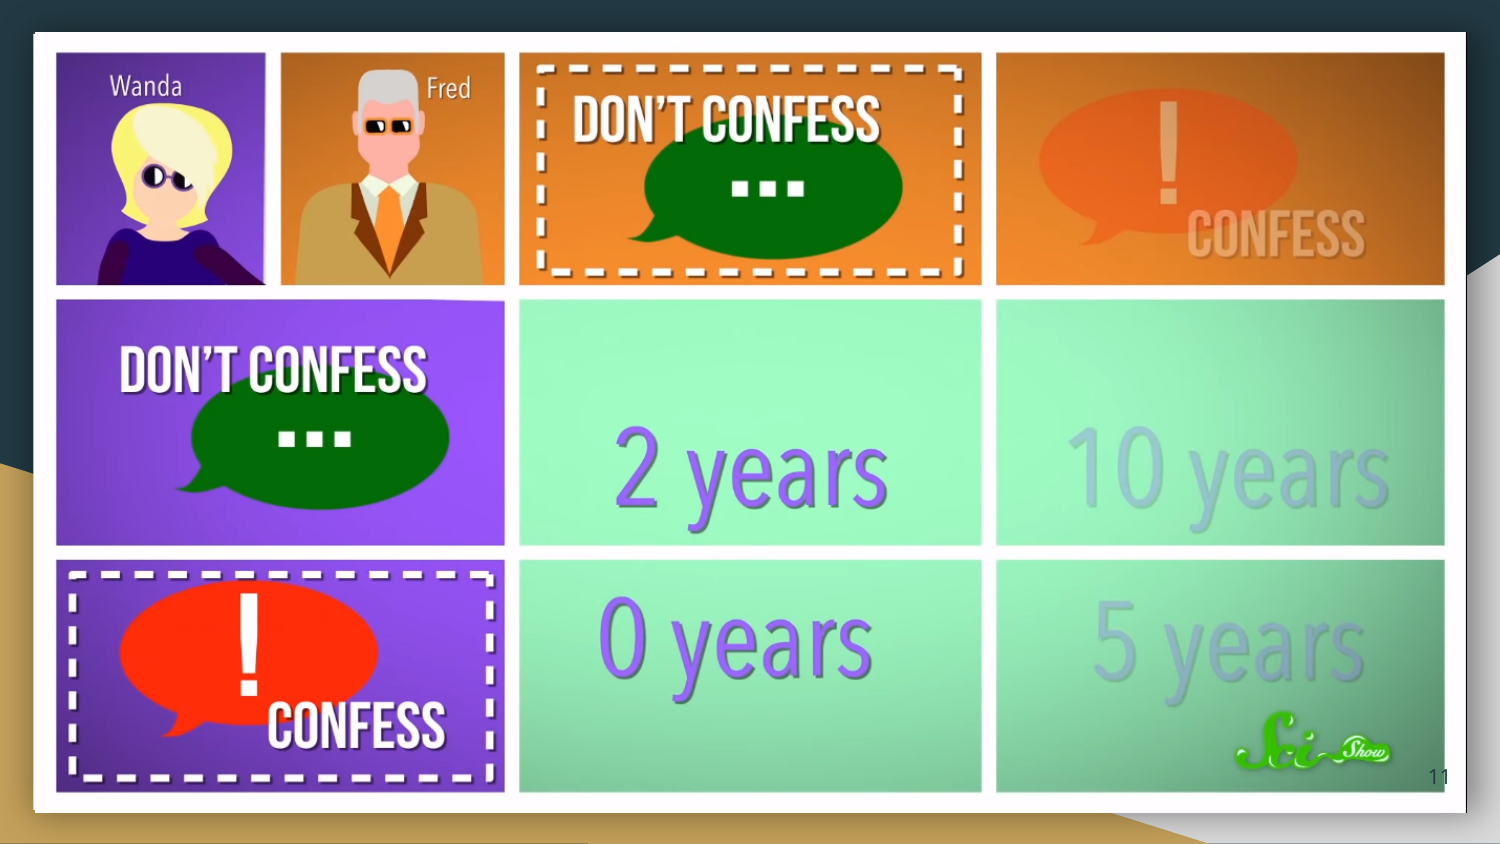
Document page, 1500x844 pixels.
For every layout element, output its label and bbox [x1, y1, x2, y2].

picture [35, 32, 1467, 813]
